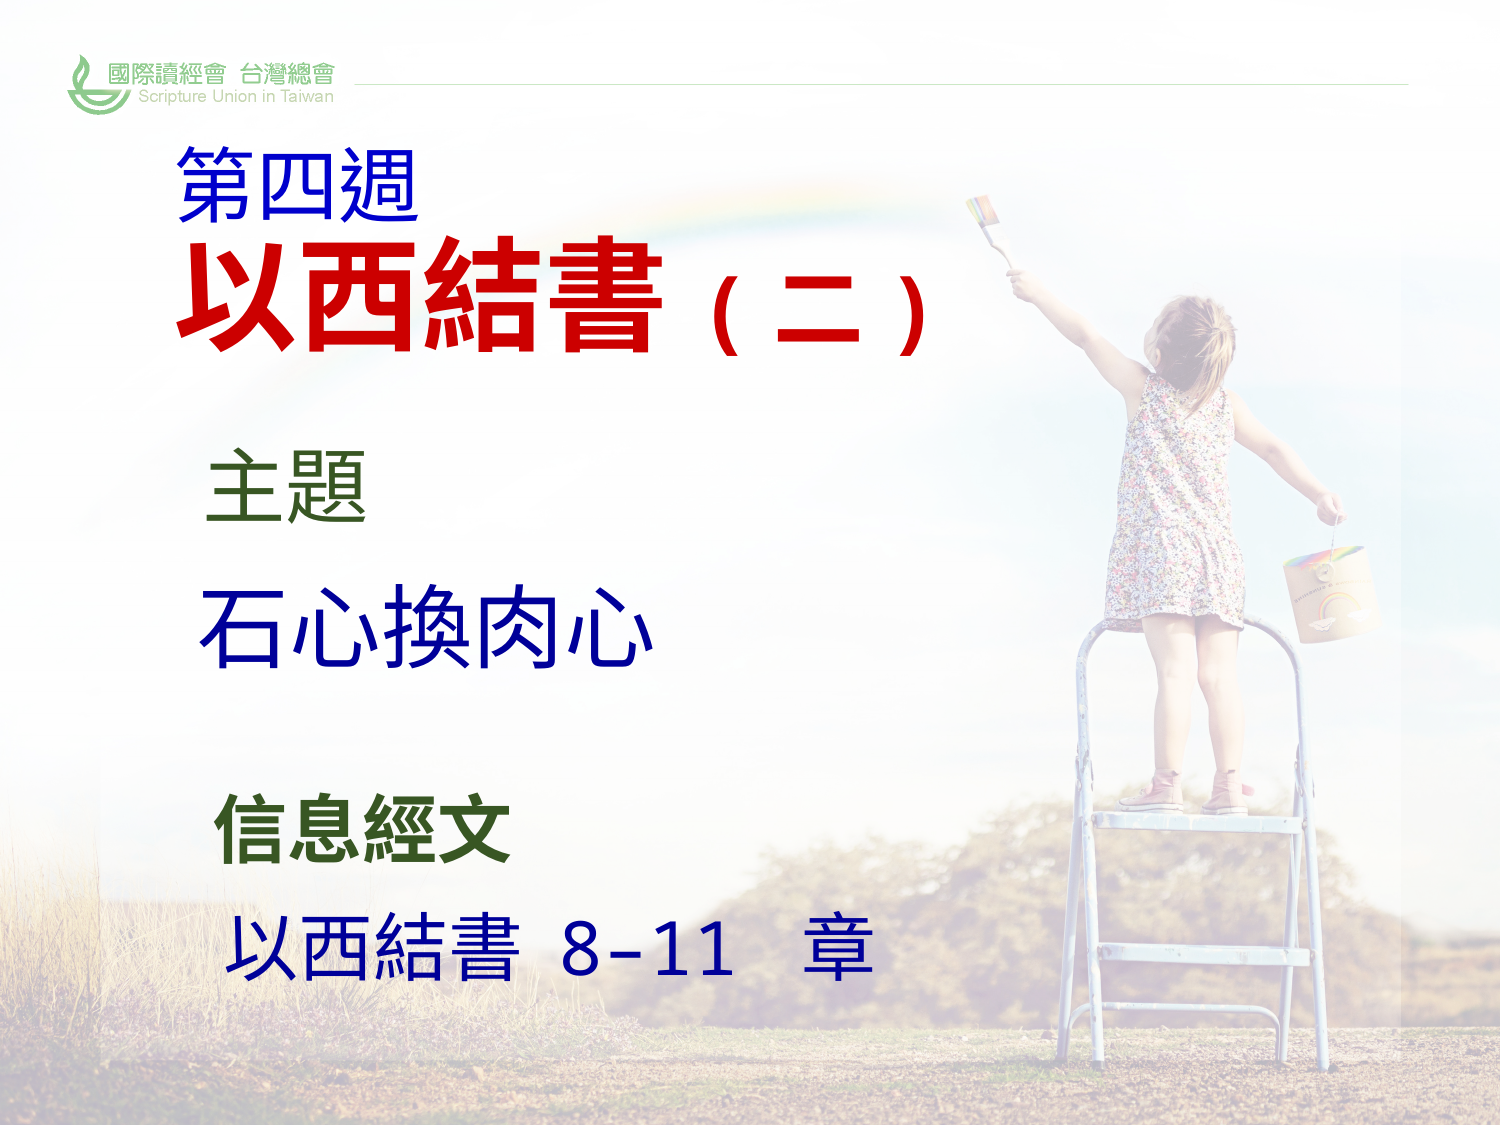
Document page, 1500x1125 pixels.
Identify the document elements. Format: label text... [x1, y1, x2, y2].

list 石心換肉心 [183, 574, 1164, 713]
text_box 信息經文 [197, 775, 585, 905]
text_box 以西結書 8–11 章 [208, 893, 904, 1018]
subtitle 主題 [159, 437, 412, 548]
title 第四週 以西結書(二) [158, 137, 1069, 376]
